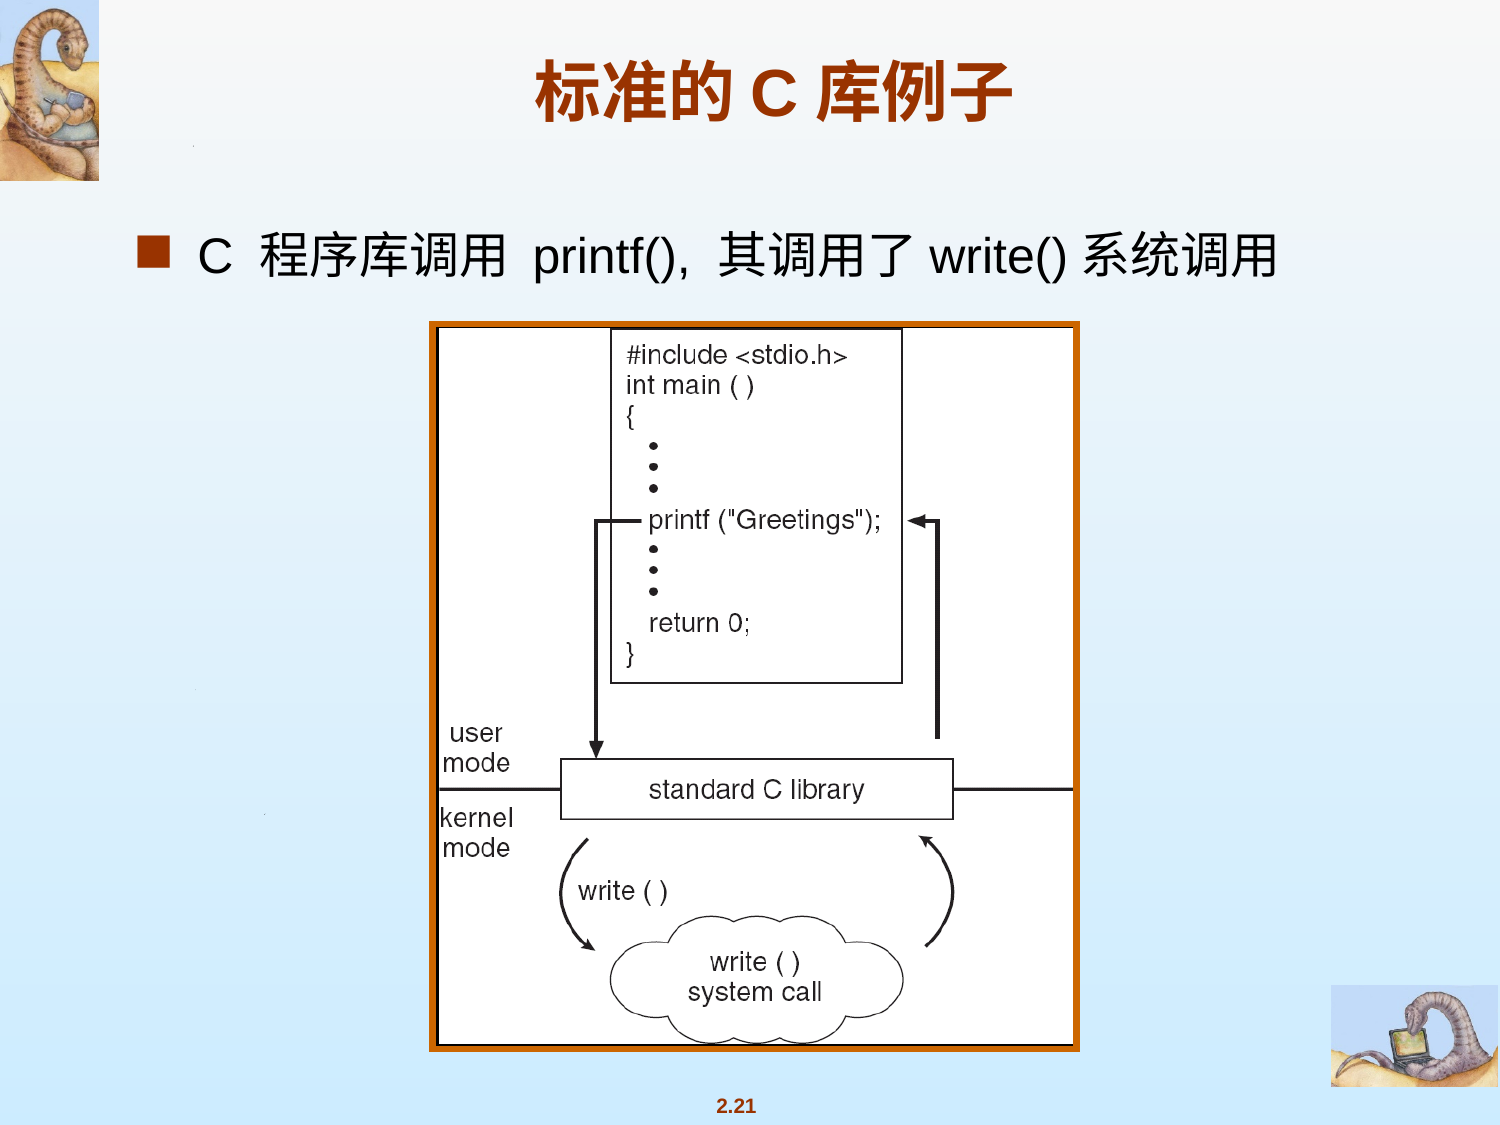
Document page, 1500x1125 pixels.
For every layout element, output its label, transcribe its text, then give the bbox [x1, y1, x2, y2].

picture [435, 327, 1074, 1047]
list C 程序库调用 printf(), 其调用了write()系统调用 [126, 215, 1380, 952]
picture [0, 0, 99, 181]
title 标准的C库例子 [112, 37, 1438, 138]
picture [1331, 985, 1498, 1087]
